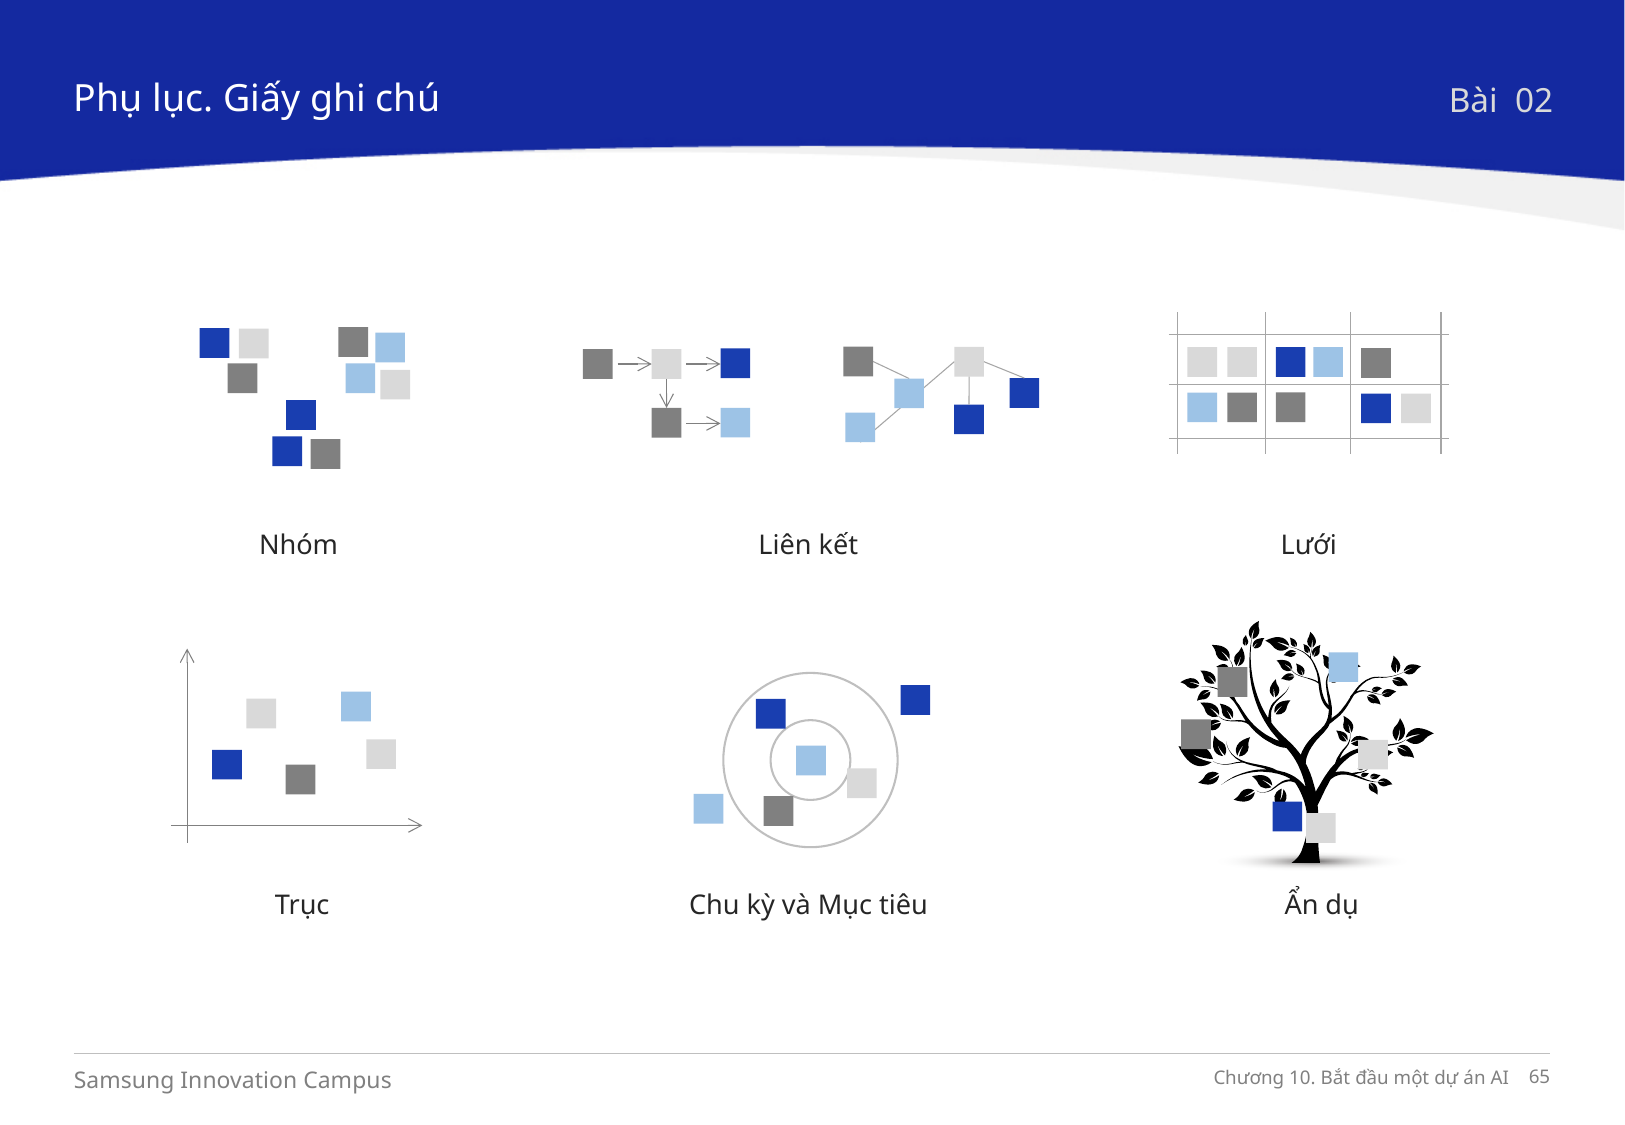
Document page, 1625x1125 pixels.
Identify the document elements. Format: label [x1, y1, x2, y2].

text_box [73, 73, 1554, 120]
text_box [170, 312, 1449, 928]
picture [0, 0, 1625, 1125]
